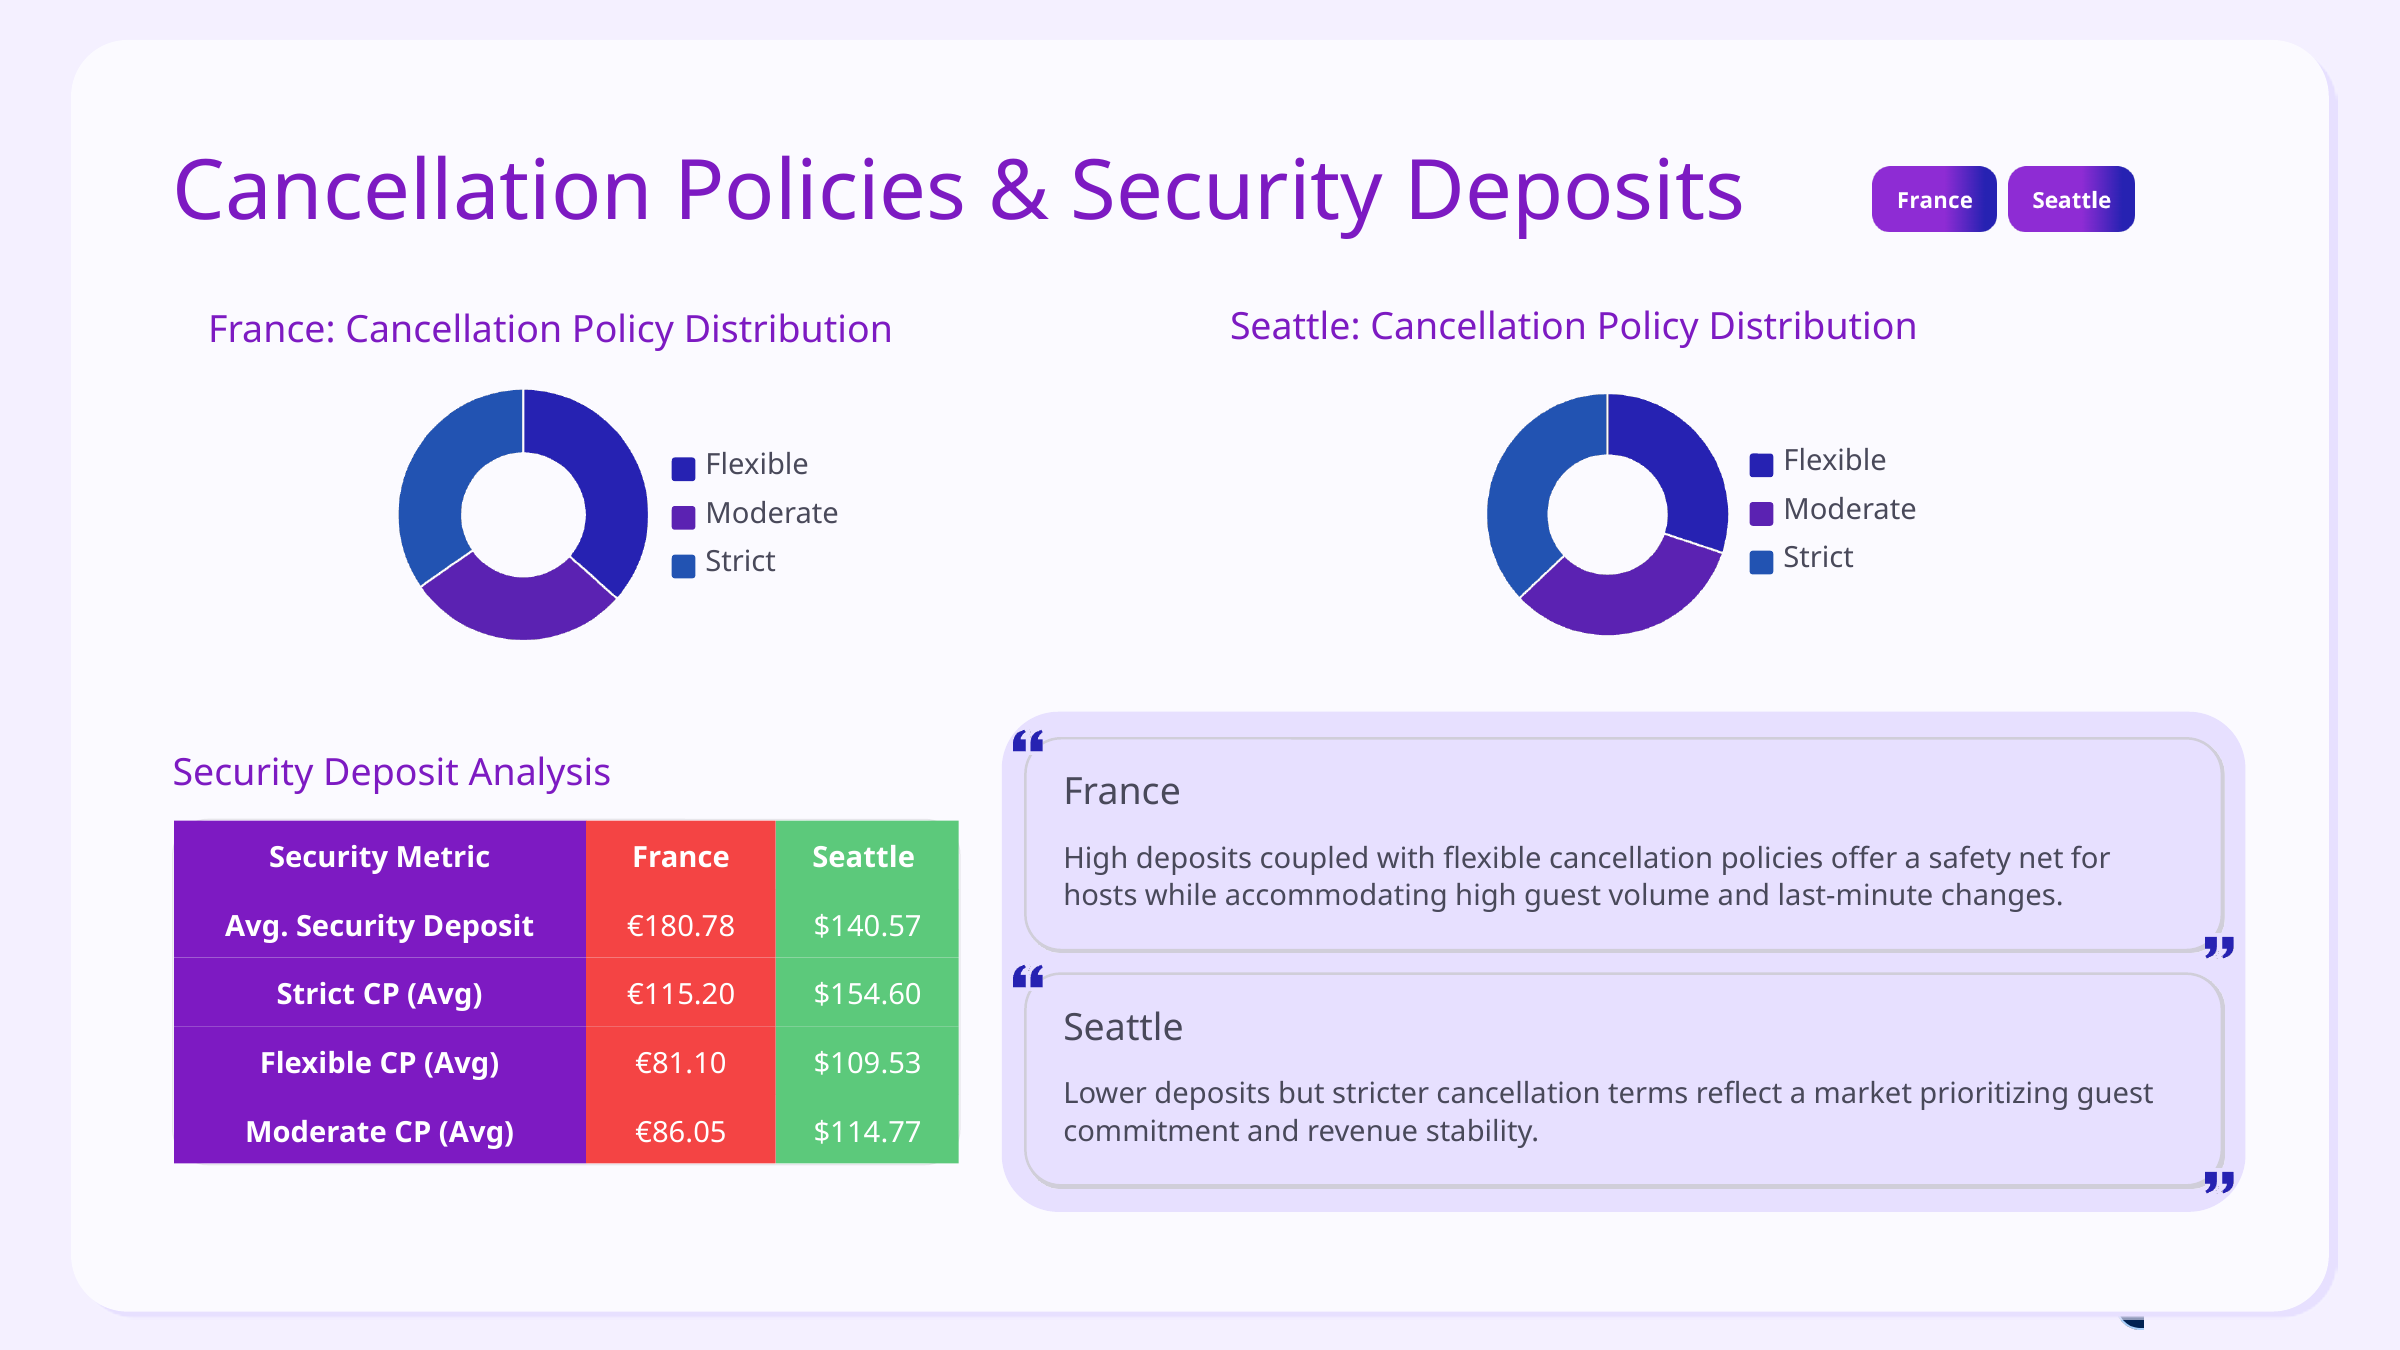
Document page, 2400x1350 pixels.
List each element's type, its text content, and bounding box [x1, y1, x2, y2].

picture [1013, 961, 1043, 991]
text_box Flexible [705, 457, 789, 482]
text_box France: Cancellation Policy Distribution [208, 313, 811, 351]
text_box [775, 820, 959, 889]
text_box [1750, 550, 1774, 575]
text_box Avg. Security Deposit [197, 904, 563, 943]
text_box [586, 889, 775, 957]
text_box €86.05 [610, 1110, 752, 1148]
picture [2106, 1222, 2397, 1339]
picture [2205, 1168, 2234, 1197]
text_box Lower deposits but stricter cancellation terms reflect a market prioritizing guest commitment and revenue stability. [1063, 1071, 2184, 1148]
text_box [71, 39, 2329, 1312]
text_box $109.53 [800, 1041, 936, 1080]
text_box [671, 506, 696, 530]
text_box Security Metric [197, 836, 563, 874]
text_box $140.57 [800, 904, 936, 943]
picture [1464, 371, 1750, 657]
text_box Cancellation Policies & Security Deposits [172, 163, 1410, 238]
text_box France [1063, 776, 1359, 813]
text_box [1750, 502, 1774, 526]
text_box $114.77 [800, 1110, 936, 1148]
picture [1013, 726, 1043, 755]
text_box Seattle [1063, 1011, 1359, 1049]
text_box Moderate CP (Avg) [197, 1110, 563, 1148]
text_box Seattle: Cancellation Policy Distribution [1230, 310, 1831, 348]
text_box [586, 1026, 775, 1094]
text_box [671, 554, 696, 579]
text_box [775, 1094, 959, 1164]
picture [1872, 166, 1997, 232]
text_box €115.20 [610, 973, 752, 1011]
text_box Strict CP (Avg) [197, 973, 563, 1011]
picture [2008, 166, 2135, 232]
text_box [1001, 711, 2246, 1212]
text_box Strict [705, 554, 762, 579]
text_box [174, 1026, 586, 1094]
text_box [775, 1026, 959, 1094]
text_box [586, 1094, 775, 1164]
text_box €81.10 [610, 1041, 752, 1080]
text_box [1025, 973, 2222, 1186]
text_box [174, 820, 586, 889]
text_box Moderate [705, 506, 813, 530]
text_box Moderate [1783, 502, 1891, 526]
text_box [775, 889, 959, 957]
text_box [671, 457, 696, 482]
text_box Strict [1783, 550, 1840, 575]
text_box Security Deposit Analysis [172, 755, 555, 793]
text_box [174, 889, 586, 957]
text_box France [610, 836, 752, 874]
text_box [586, 820, 775, 889]
picture [2205, 933, 2234, 962]
text_box Flexible CP (Avg) [197, 1041, 563, 1080]
text_box [1025, 738, 2222, 951]
text_box Flexible [1783, 453, 1867, 478]
picture [375, 366, 671, 663]
text_box High deposits coupled with flexible cancellation policies offer a safety net for hosts while accommodating high guest volume and last-minute changes. [1063, 836, 2184, 912]
text_box Seattle [800, 836, 936, 874]
text_box [1750, 453, 1774, 478]
text_box [174, 957, 586, 1026]
text_box [174, 1094, 586, 1164]
text_box [775, 957, 959, 1026]
text_box €180.78 [610, 904, 752, 943]
text_box $154.60 [800, 973, 936, 1011]
text_box [586, 957, 775, 1026]
